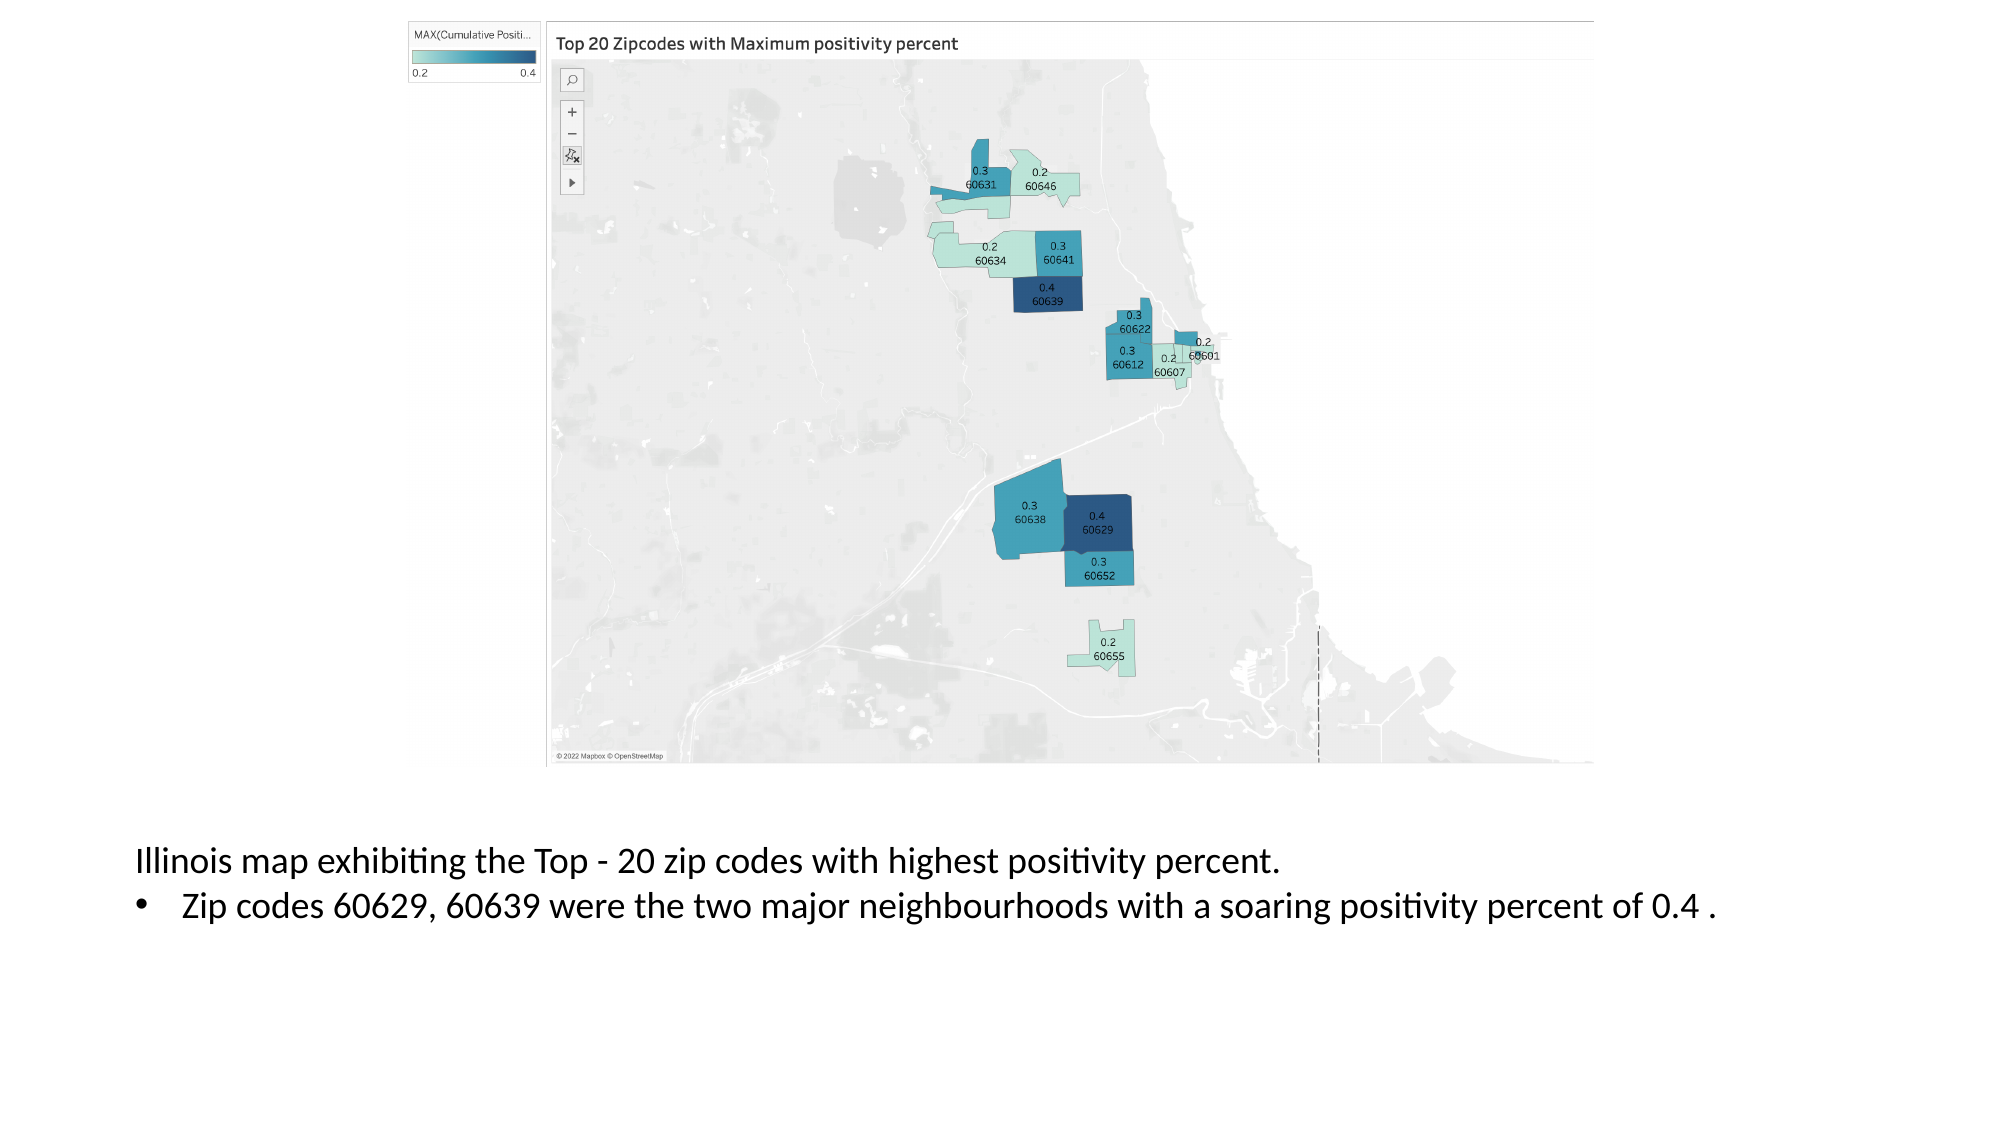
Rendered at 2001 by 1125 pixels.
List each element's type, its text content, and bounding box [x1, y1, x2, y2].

picture [406, 21, 1594, 767]
text_box Illinois map exhibiting the Top - 20 zip codes with highest positivity percent. Zip codes 60629, 60639 were the two major neighbourhoods with a soaring positivity percent of 0.4 . [120, 829, 1929, 934]
